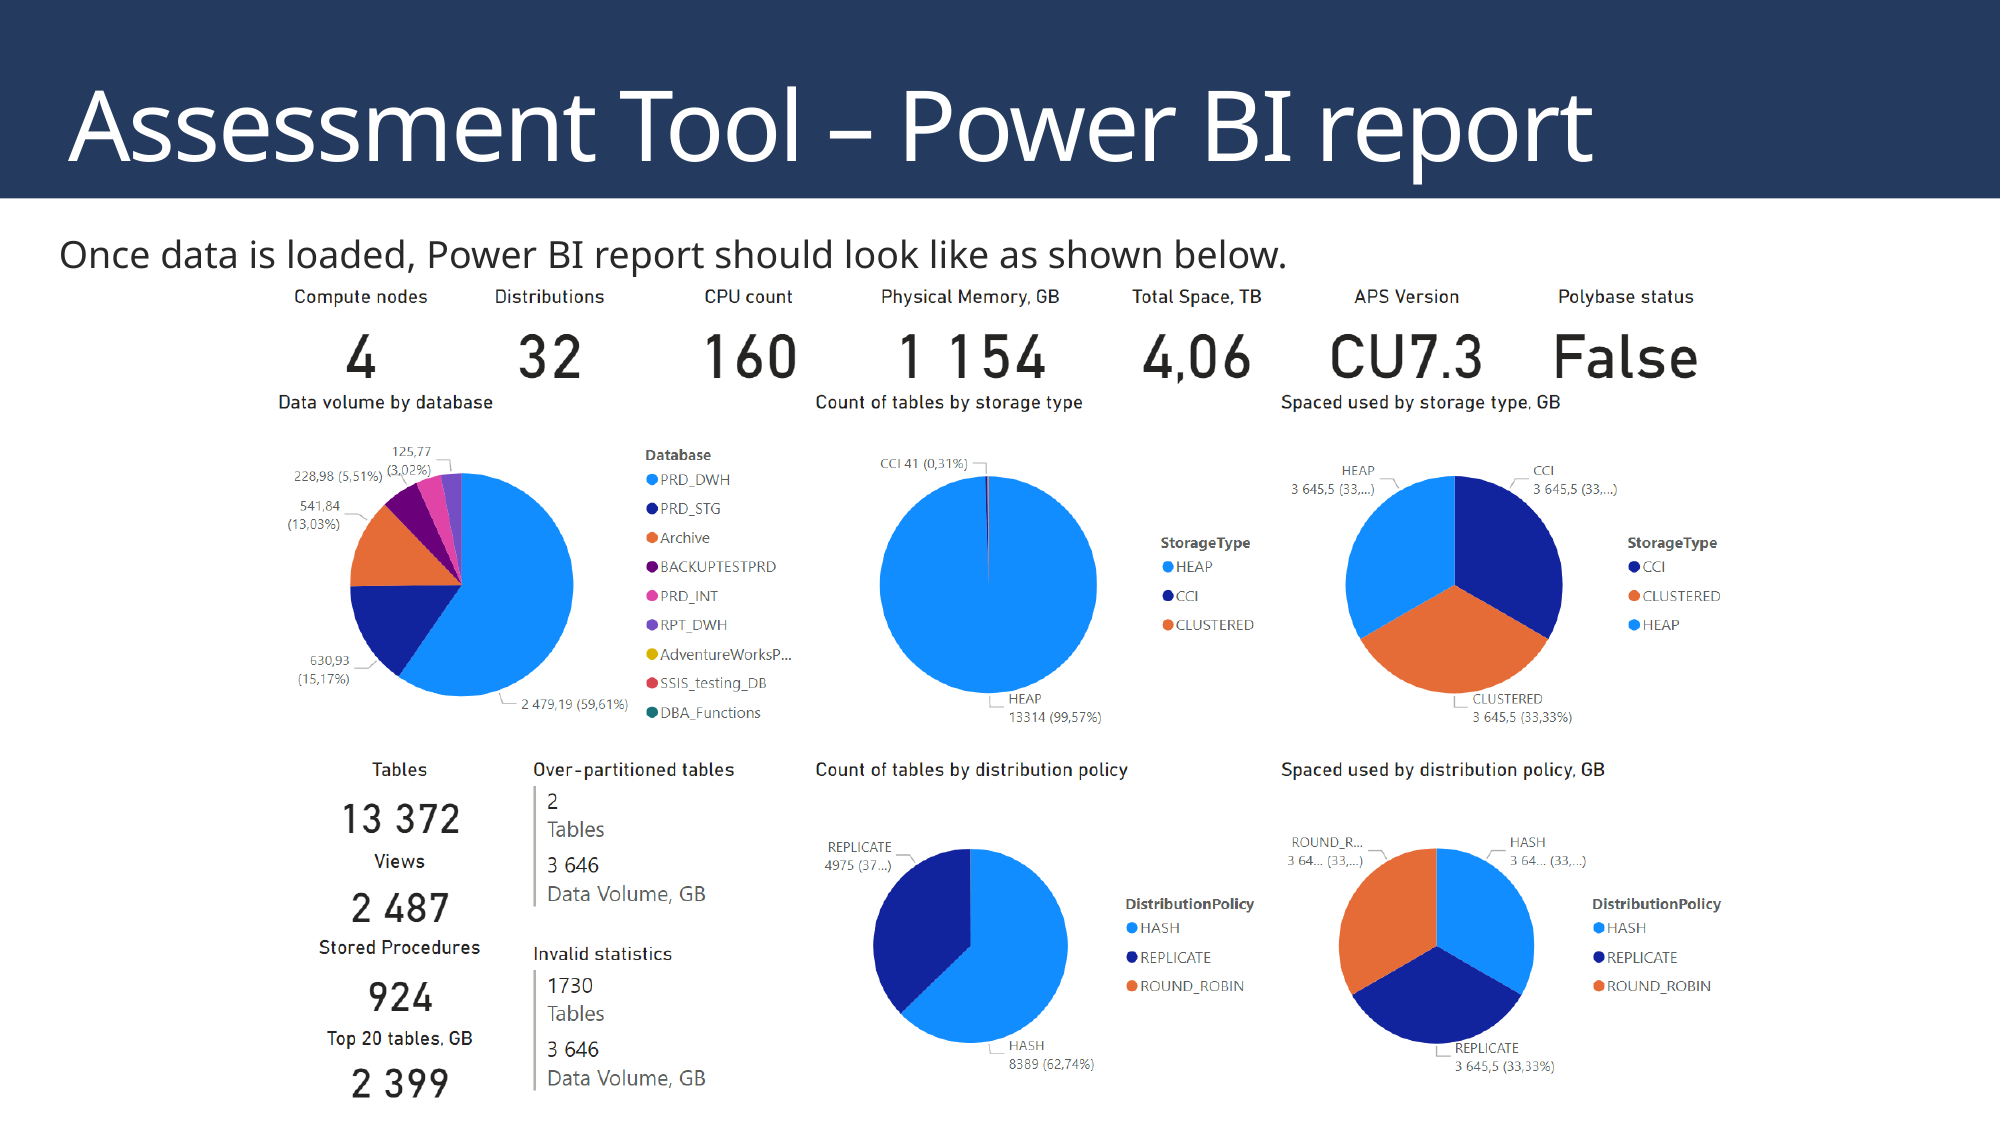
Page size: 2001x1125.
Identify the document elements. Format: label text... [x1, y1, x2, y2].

list Assessment Tool – Power BI report [44, 48, 1809, 198]
picture [276, 286, 1735, 1106]
text_box Once data is loaded, Power BI report should look like as shown below. [44, 223, 1968, 284]
